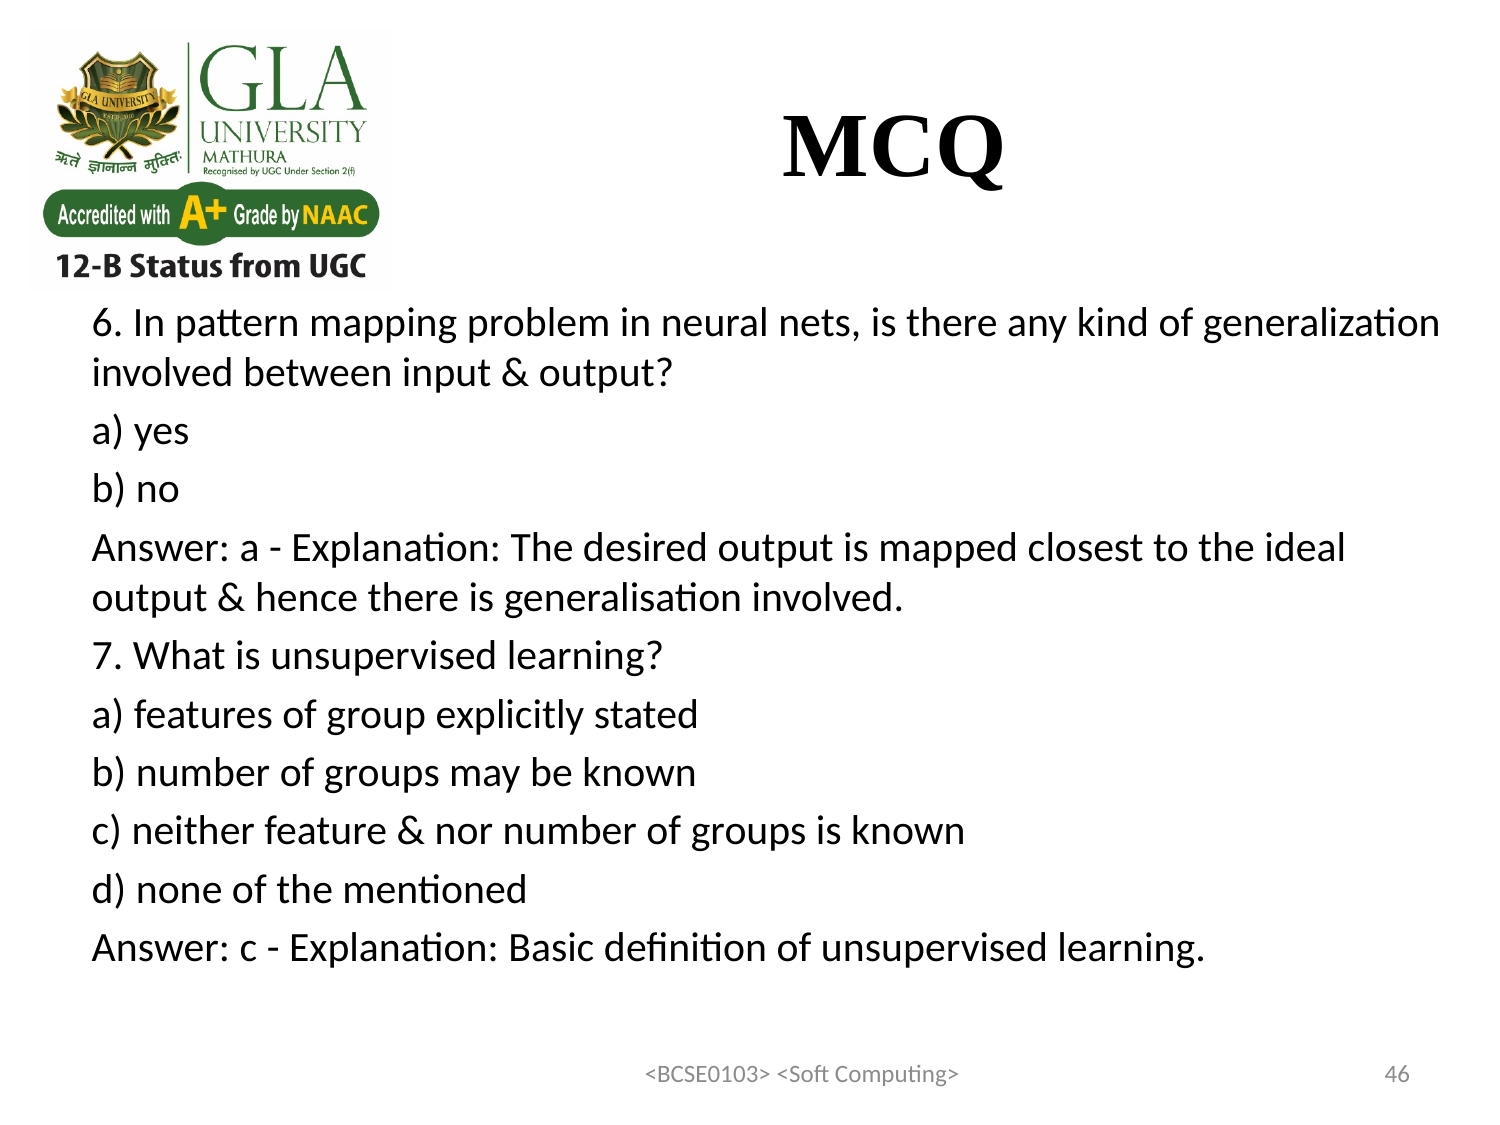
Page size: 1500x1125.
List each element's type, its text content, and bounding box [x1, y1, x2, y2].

footer <BCSE0103> <Soft Computing> [512, 1042, 1074, 1103]
slide_number 46 [1074, 1042, 1425, 1103]
title MCQ [289, 12, 1500, 268]
picture [29, 28, 393, 291]
list 6. In pattern mapping problem in neural nets, is there any kind of generalization involved between input & output? a) yes b) no Answer: a - Explanation: The desired output is mapped closest to the ideal output & hence there is generalisation involved. 7. What is unsupervised learning? a) features of group explicitly stated b) number of groups may be known c) neither feature & nor number of groups is known d) none of the mentioned Answer: c - Explanation: Basic definition of unsupervised learning. [76, 287, 1478, 1030]
